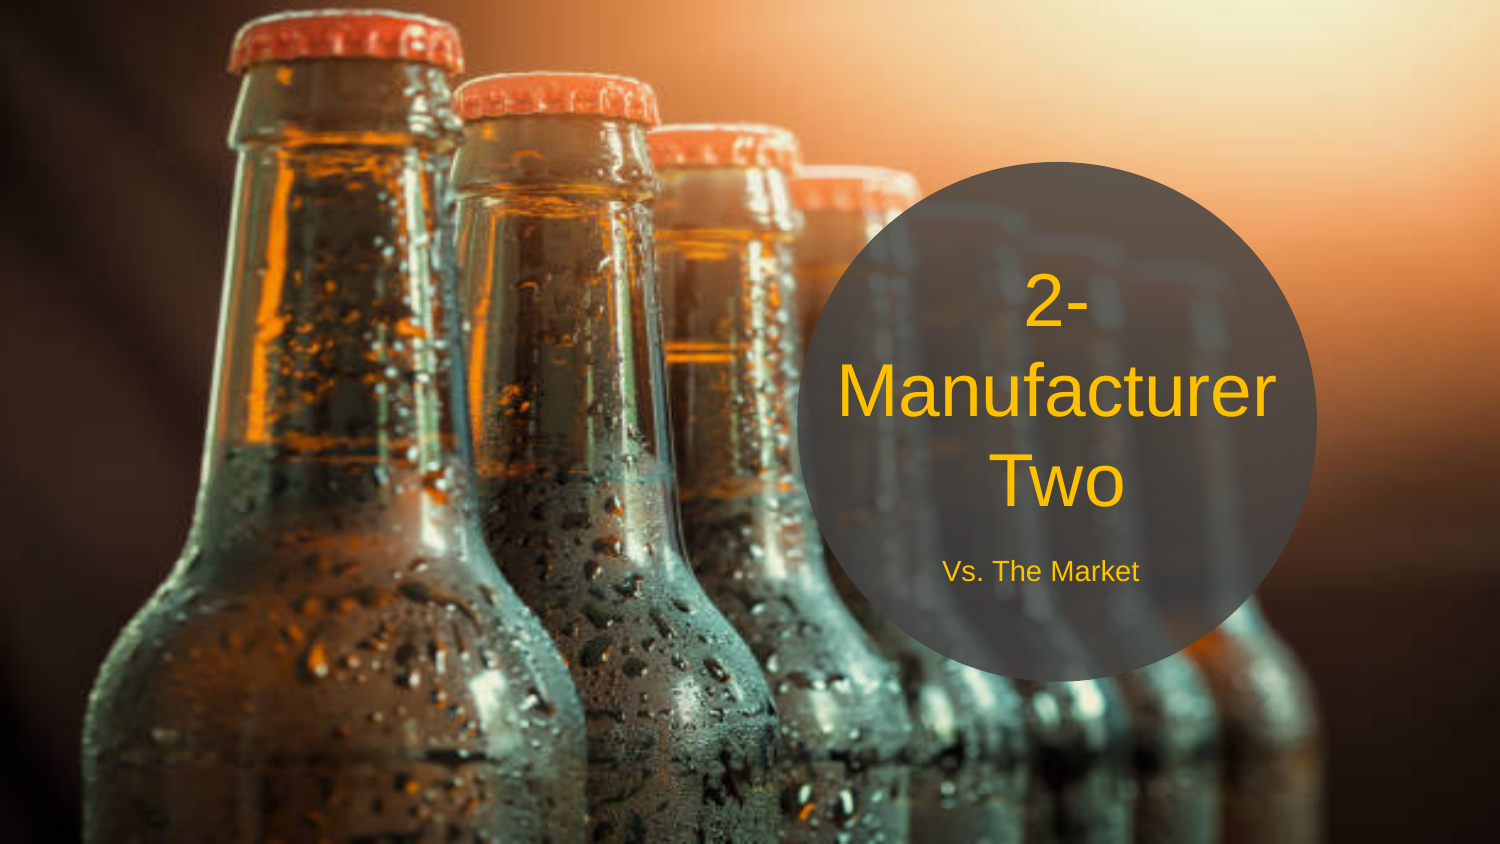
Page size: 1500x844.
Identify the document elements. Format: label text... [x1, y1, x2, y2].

picture [0, 0, 1500, 844]
list Vs. The Market [785, 528, 1306, 611]
list 2-Manufacturer Two [797, 303, 1317, 470]
